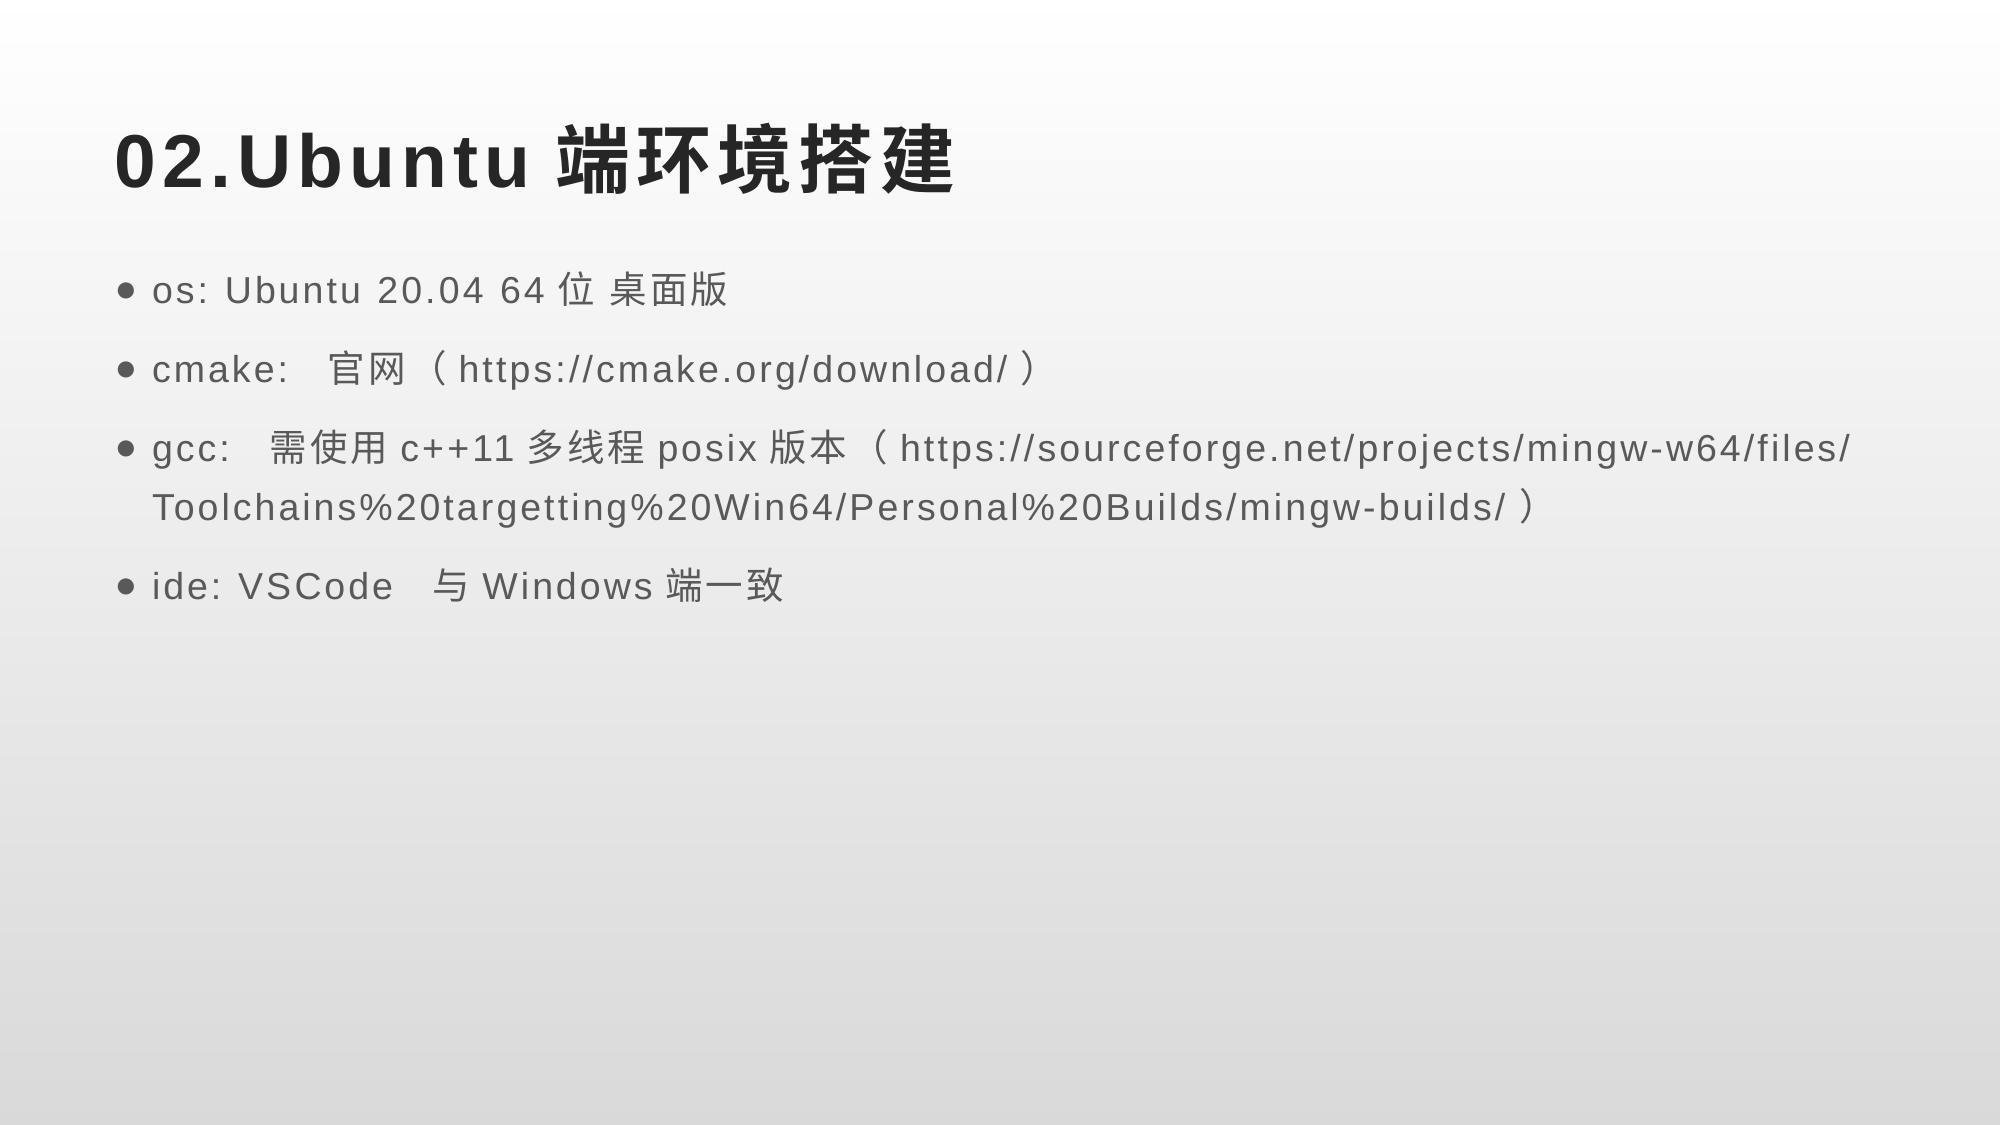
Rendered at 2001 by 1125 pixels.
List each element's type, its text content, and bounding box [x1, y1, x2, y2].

title 02.Ubuntu端环境搭建 [99, 99, 1900, 216]
list os: Ubuntu 20.04 64位 桌面版 cmake: 官网（https://cmake.org/download/） gcc: 需使用c++11多线程posix版本（https://sourceforge.net/projects/mingw-w64/files/Toolchains%20targetting%20Win64/Personal%20Builds/mingw-builds/） ide: VSCode 与Windows端一致 [99, 244, 1900, 1026]
